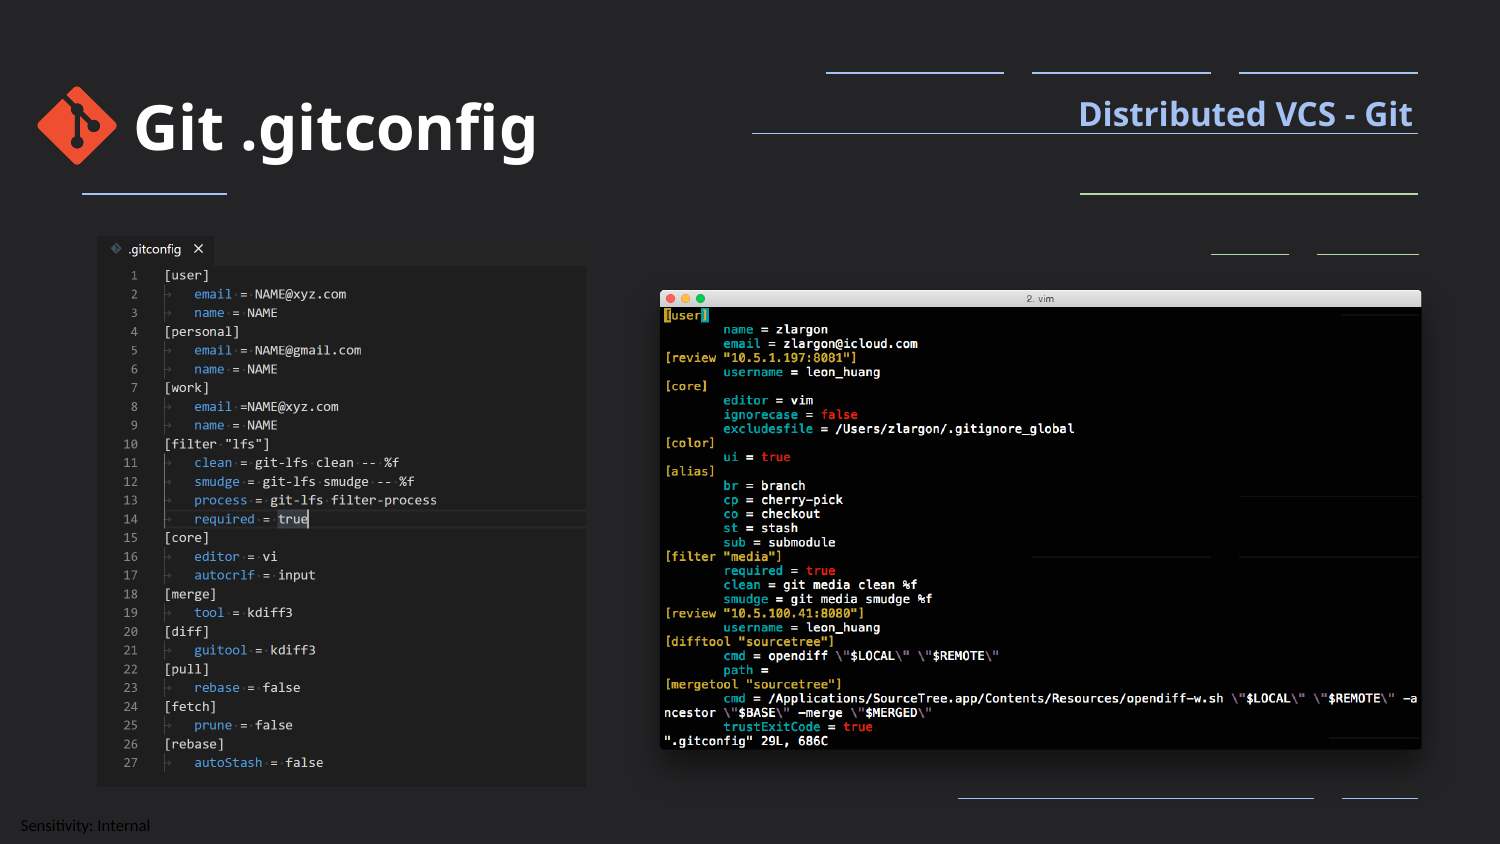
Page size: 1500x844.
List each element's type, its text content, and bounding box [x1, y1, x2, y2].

picture [618, 266, 1463, 809]
picture [97, 236, 586, 787]
text_box Distributed VCS - Git [1063, 78, 1433, 141]
picture [35, 83, 119, 168]
title Git .gitconfig [118, 72, 1382, 167]
